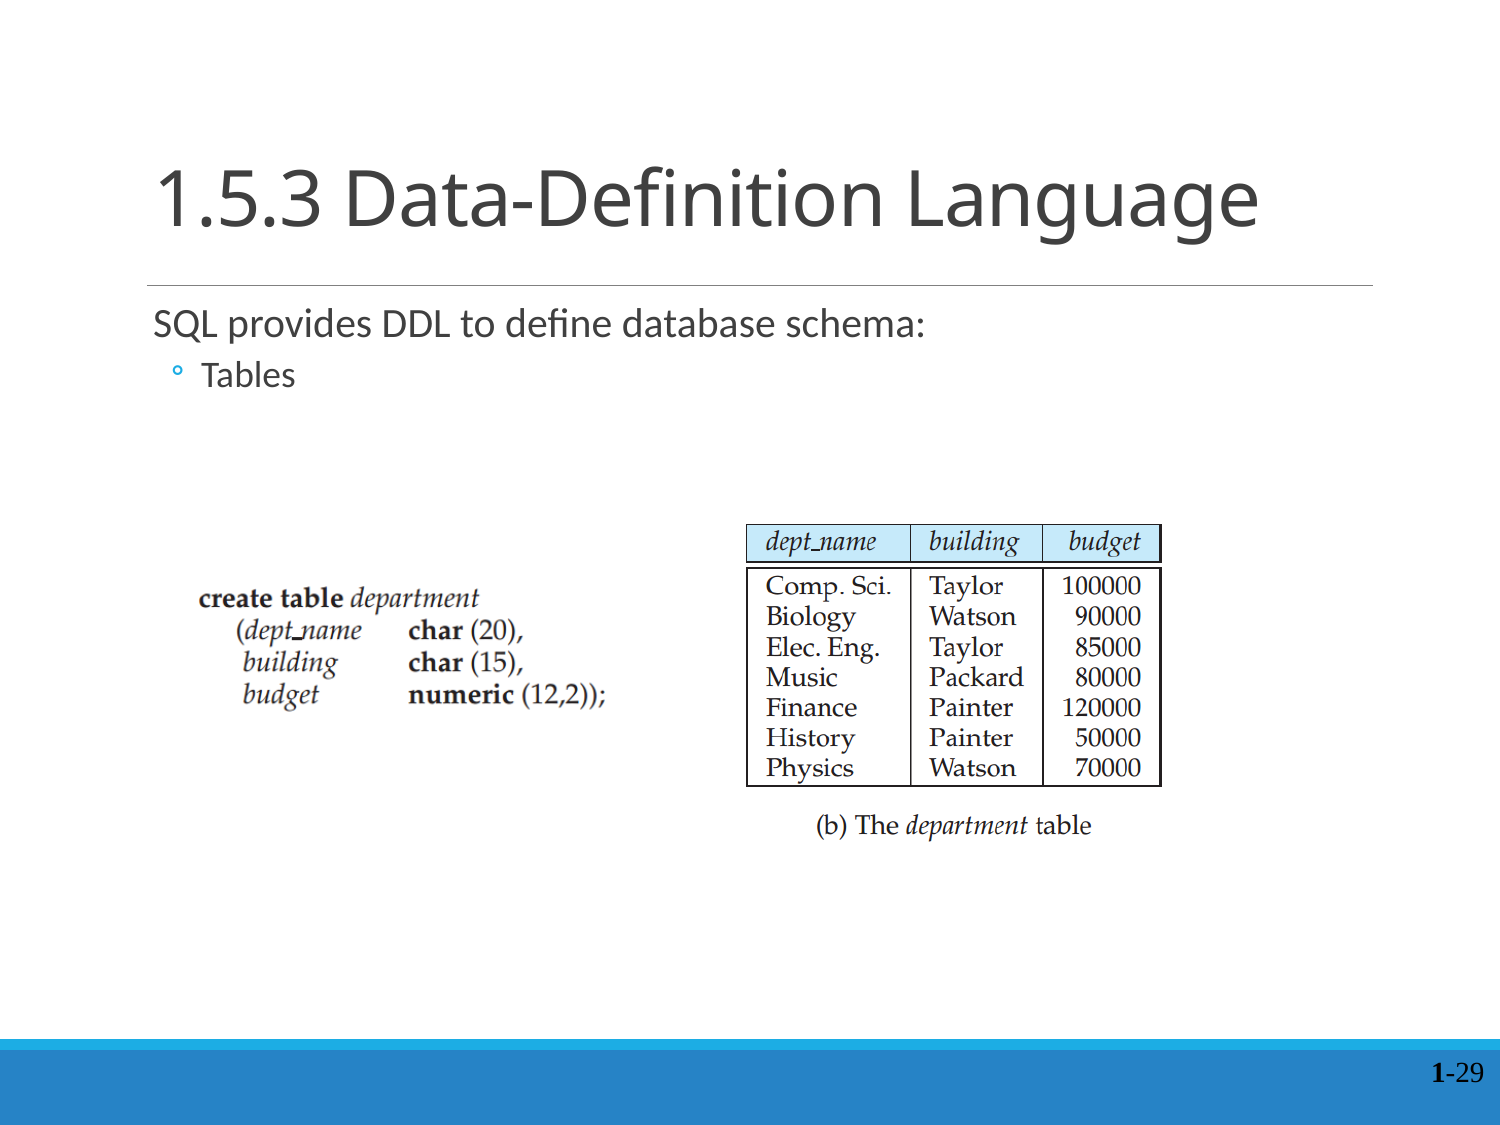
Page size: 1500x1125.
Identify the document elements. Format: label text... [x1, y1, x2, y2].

title 1.5.3 Data-Definition Language [138, 149, 1285, 250]
picture [191, 576, 613, 723]
list SQL provides DDL to define database schema: Tables [138, 294, 1092, 900]
slide_number 1-29 [1374, 1045, 1500, 1096]
picture [740, 519, 1168, 846]
